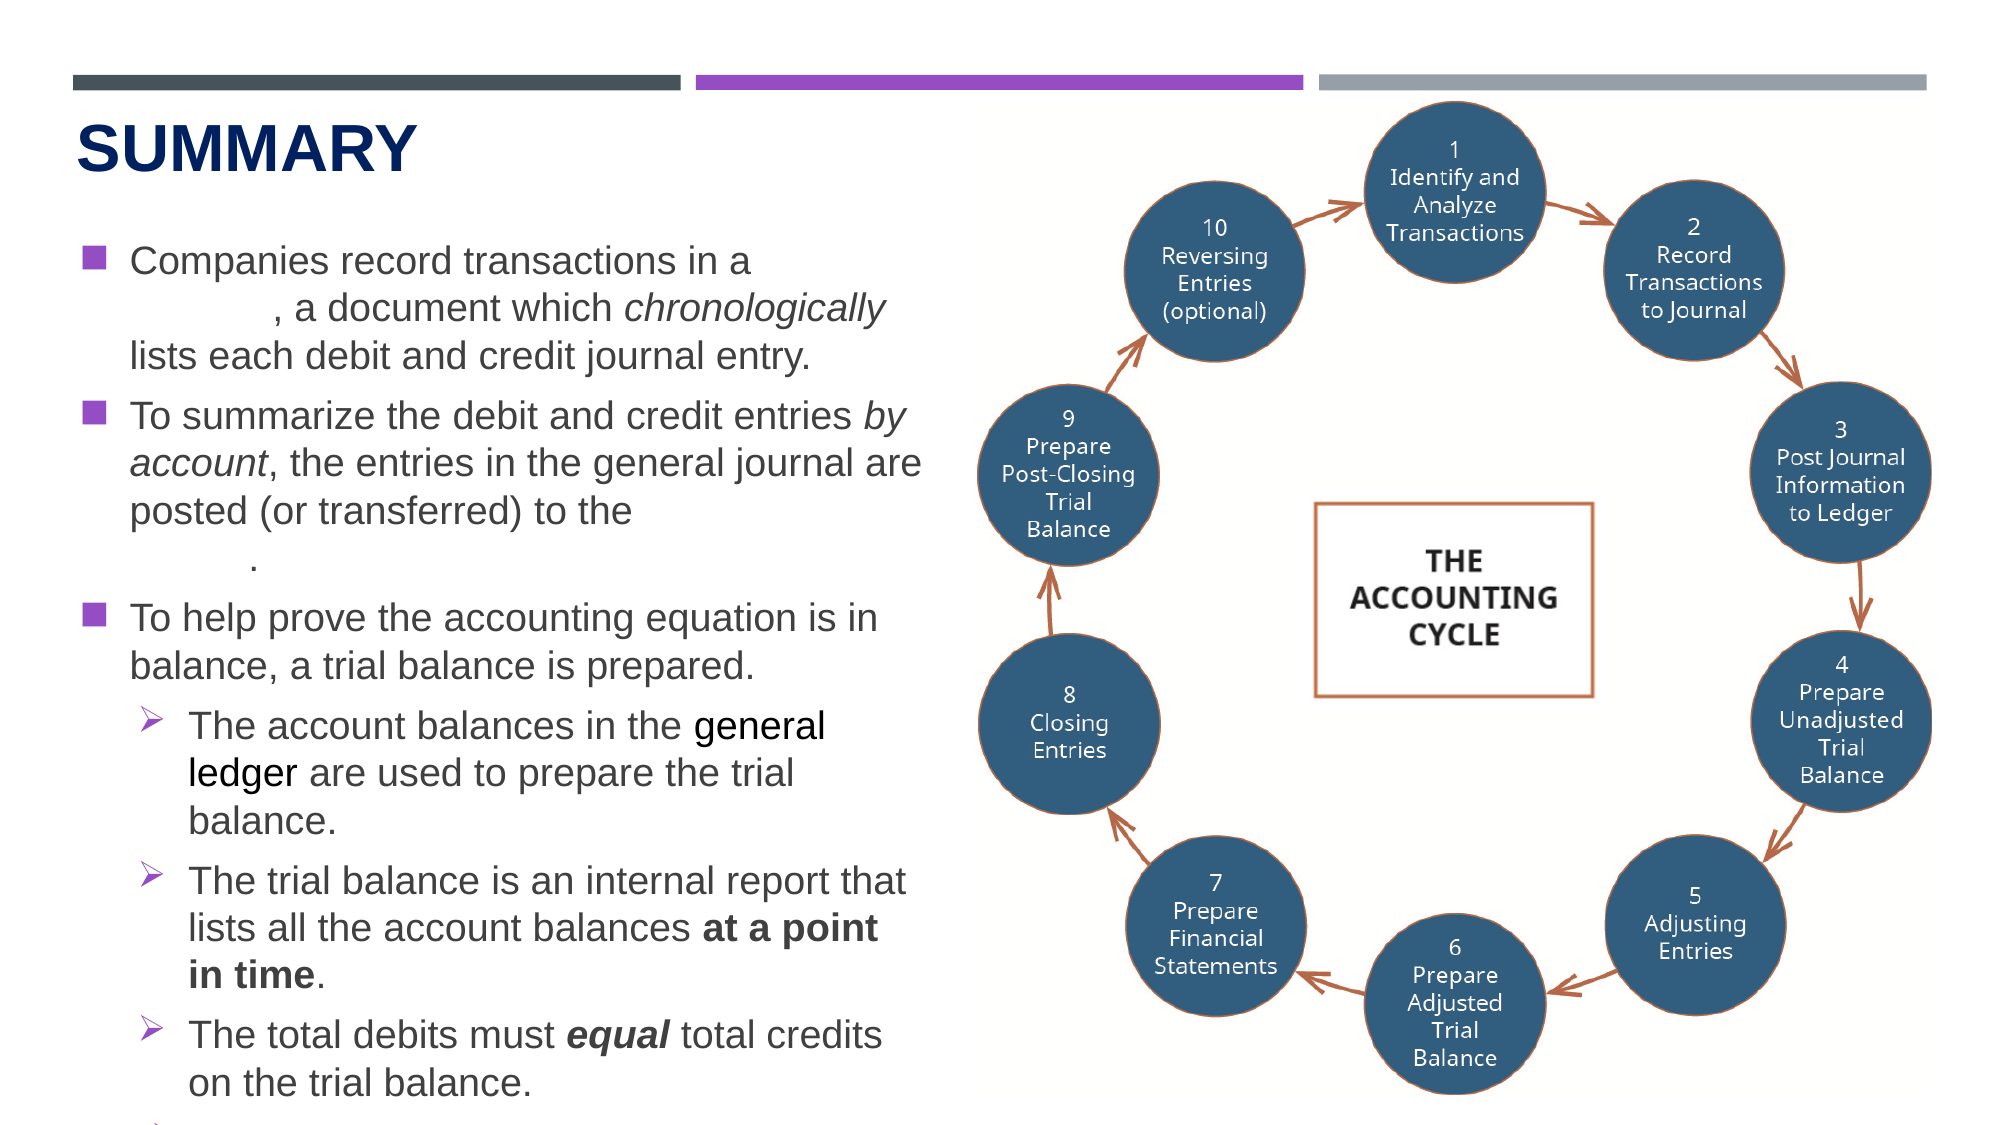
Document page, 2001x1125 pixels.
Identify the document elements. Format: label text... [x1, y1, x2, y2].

list Companies record transactions in a general journal, a document which chronologically lists each debit and credit journal entry. To summarize the debit and credit entries by account, the entries in the general journal are posted (or transferred) to the general ledger. To help prove the accounting equation is in balance, a trial balance is prepared. The account balances in the general ledger are used to prepare the trial balance. The trial balance is an internal report that lists all the account balances at a point in time. The total debits must equal total credits on the trial balance. The (adjusted) trial balance is used in the preparation of financial statements. [71, 226, 933, 1100]
title summary [68, 86, 1880, 204]
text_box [976, 101, 1932, 1096]
